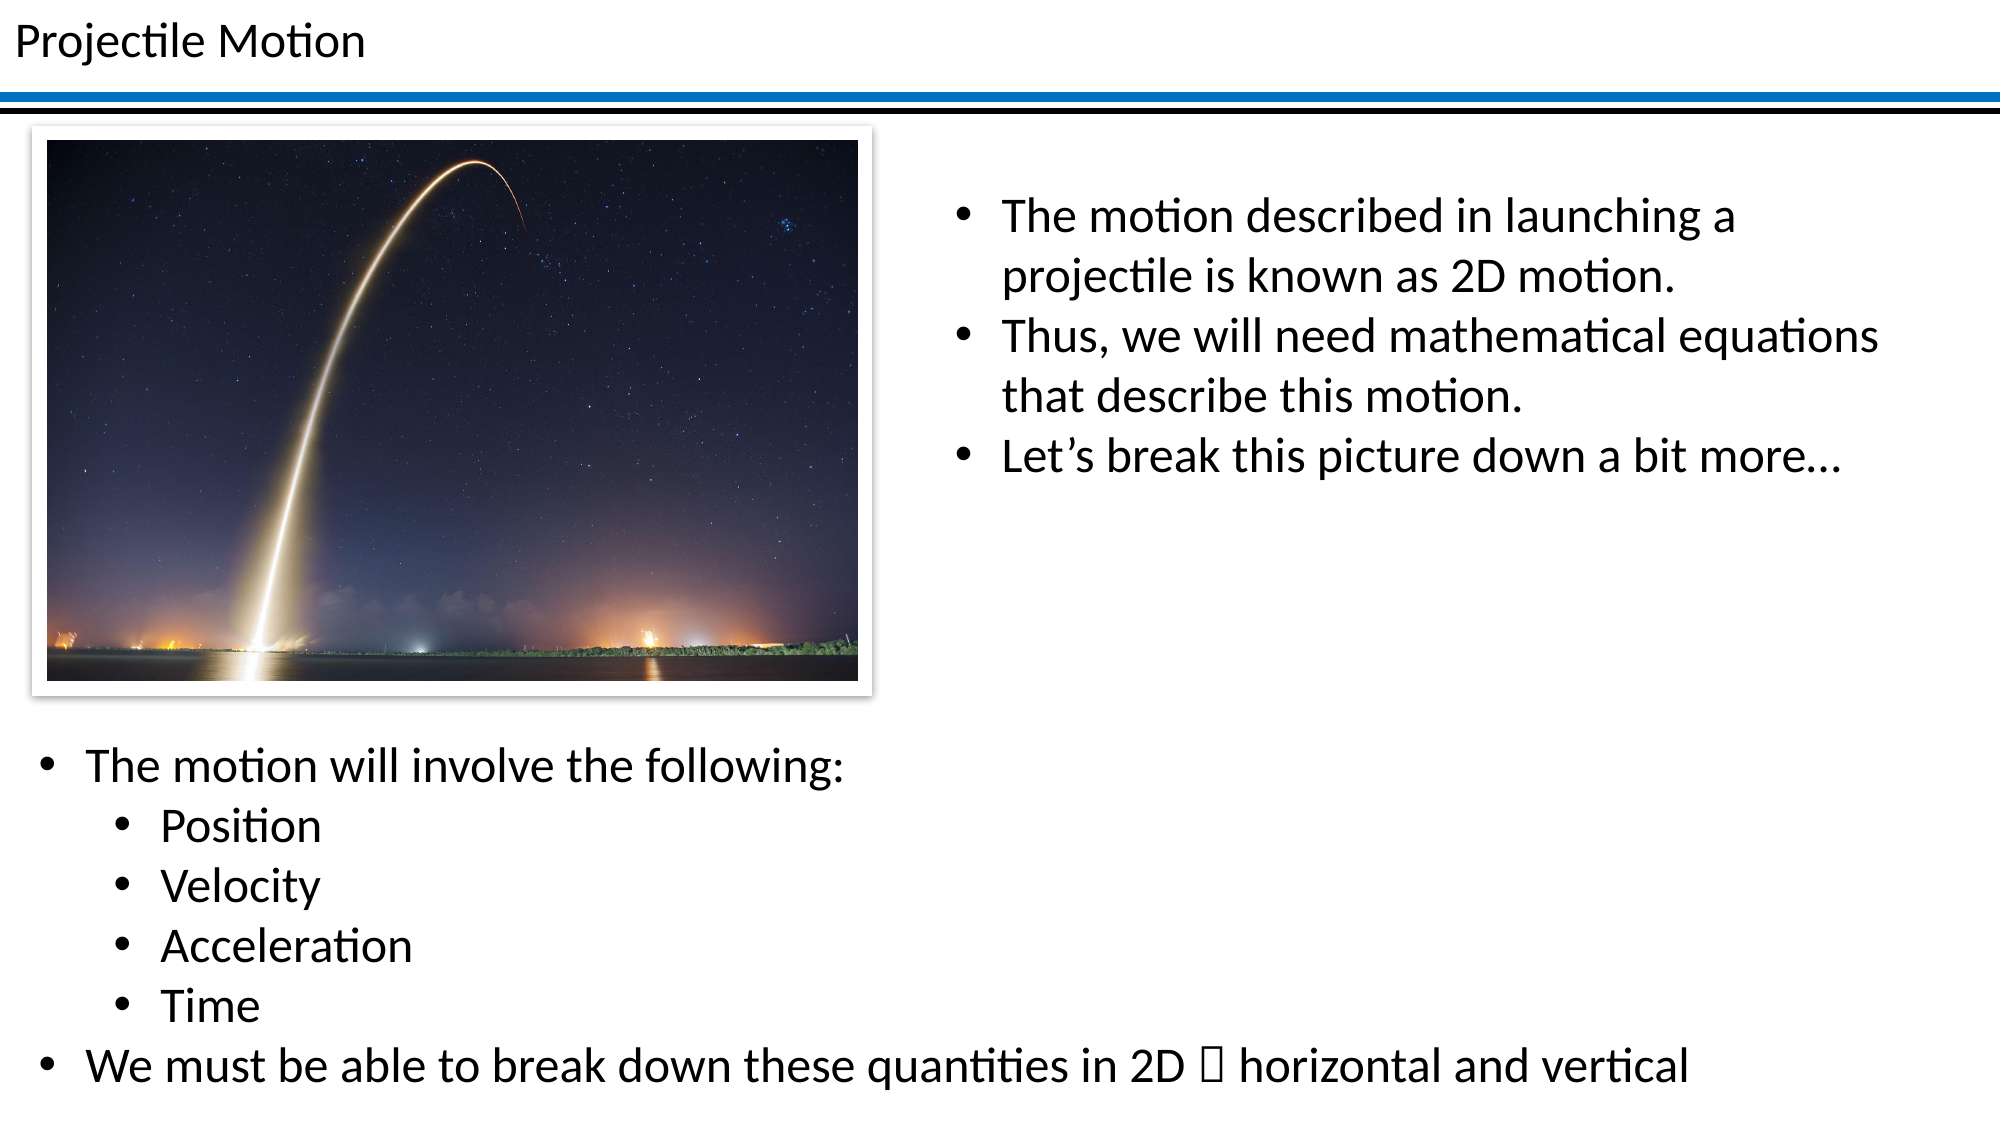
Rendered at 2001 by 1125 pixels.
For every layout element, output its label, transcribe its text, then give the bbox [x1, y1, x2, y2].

picture [46, 140, 858, 682]
text_box Projectile Motion [0, 0, 1246, 75]
text_box The motion will involve the following: Position Velocity Acceleration Time We must be able to break down these quantities in 2D  horizontal and vertical [23, 725, 1925, 1101]
text_box The motion described in launching a projectile is known as 2D motion. Thus, we will need mathematical equations that describe this motion. Let’s break this picture down a bit more… [940, 175, 1954, 491]
